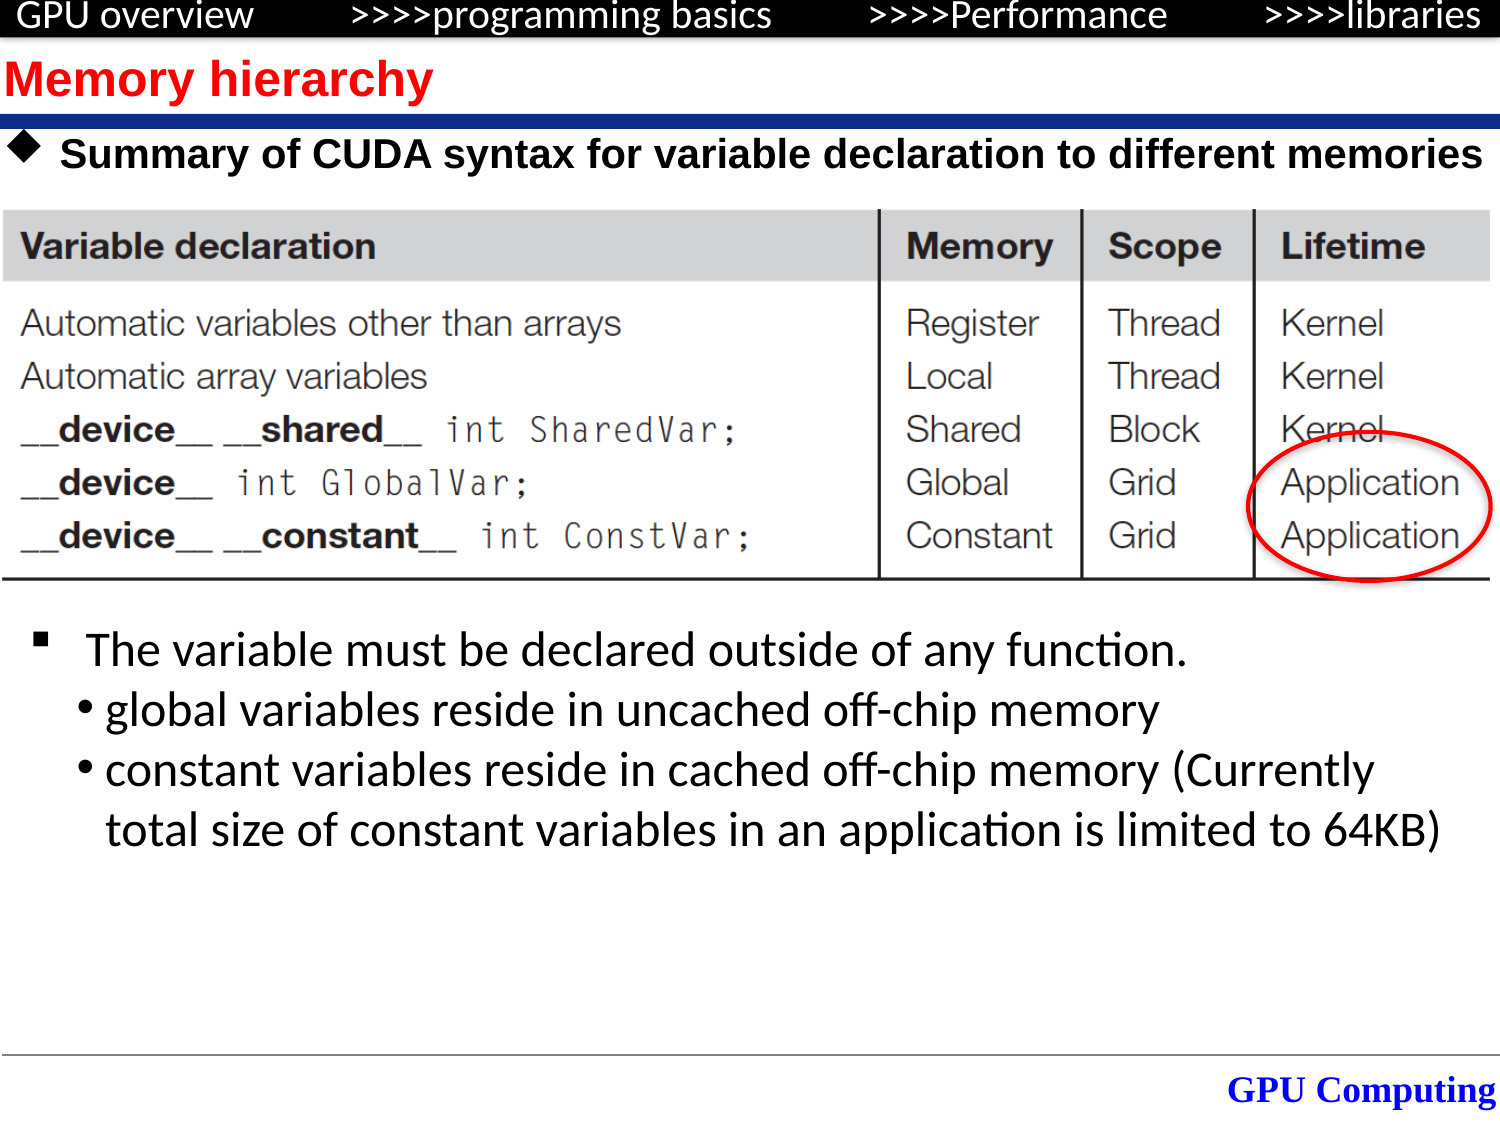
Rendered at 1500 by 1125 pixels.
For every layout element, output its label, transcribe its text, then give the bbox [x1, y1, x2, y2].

text_box Summary of CUDA syntax for variable declaration to different memories [0, 119, 1500, 184]
text_box The variable must be declared outside of any function. global variables reside in uncached off-chip memory constant variables reside in cached off-chip memory (Currently total size of constant variables in an application is limited to 64KB) [14, 608, 1489, 864]
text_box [0, 207, 1491, 585]
text_box Memory hierarchy [0, 39, 1489, 115]
